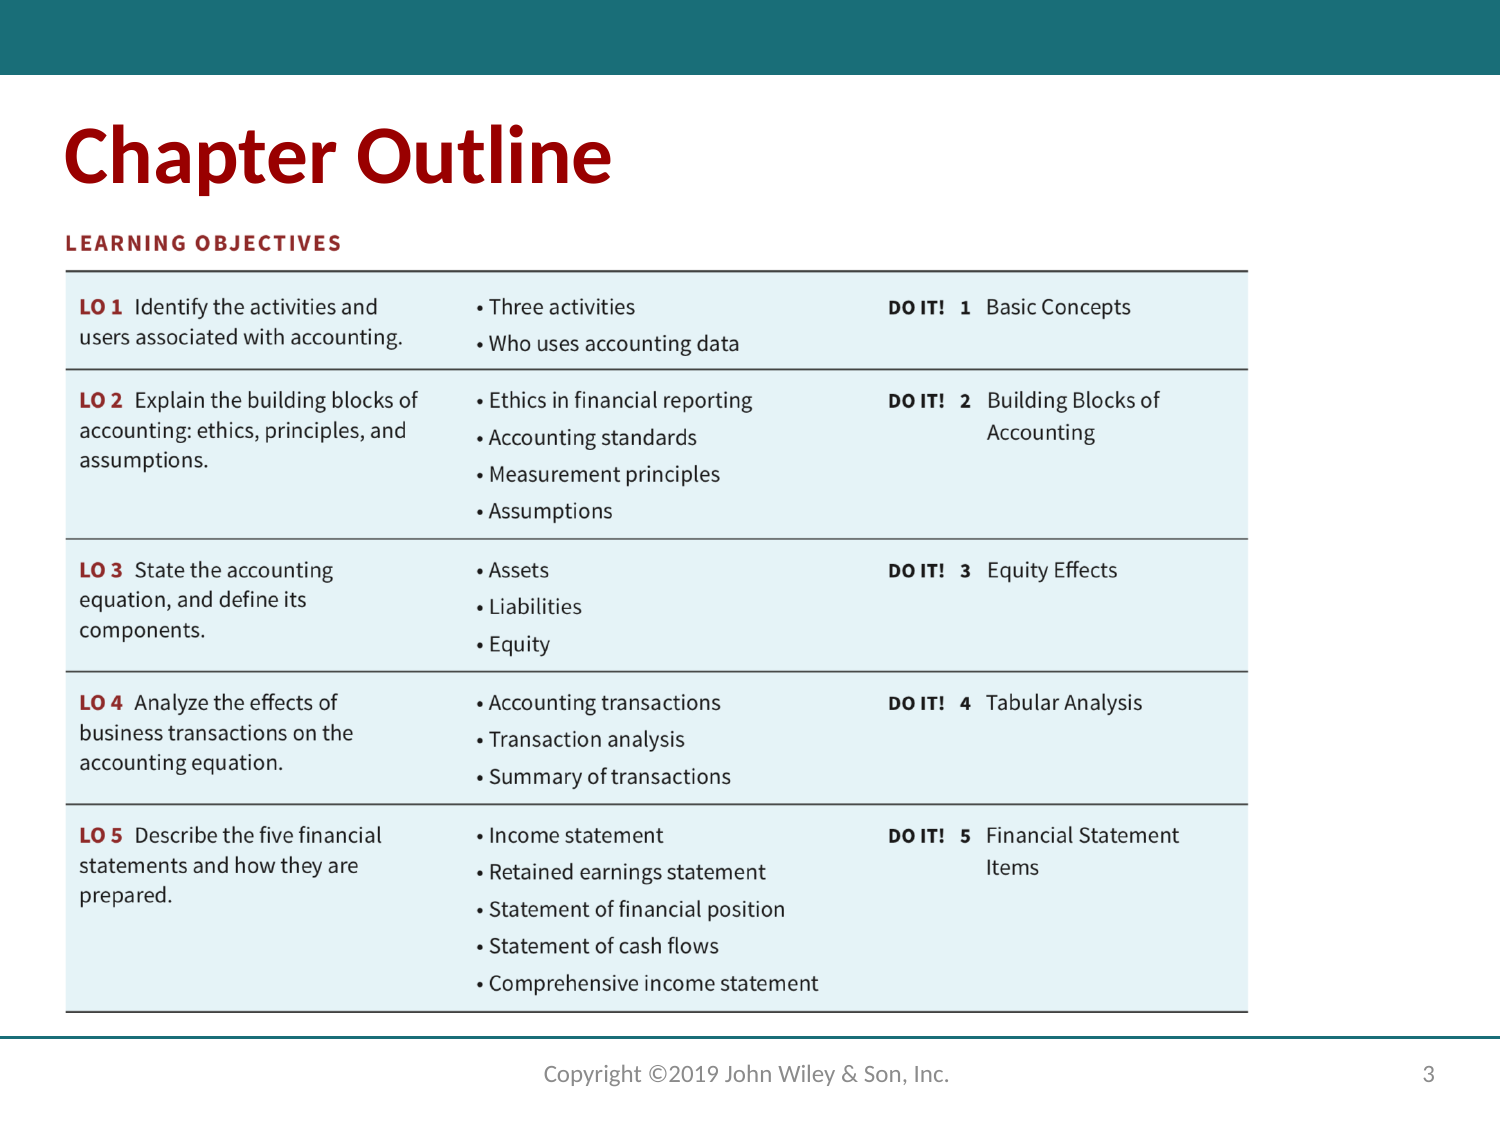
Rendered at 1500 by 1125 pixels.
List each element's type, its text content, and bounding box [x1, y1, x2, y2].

slide_number 3 [1059, 1042, 1450, 1103]
footer Copyright ©2019 John Wiley & Son, Inc. [496, 1042, 1004, 1103]
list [59, 224, 1255, 1013]
title Chapter Outline [50, 103, 1450, 307]
